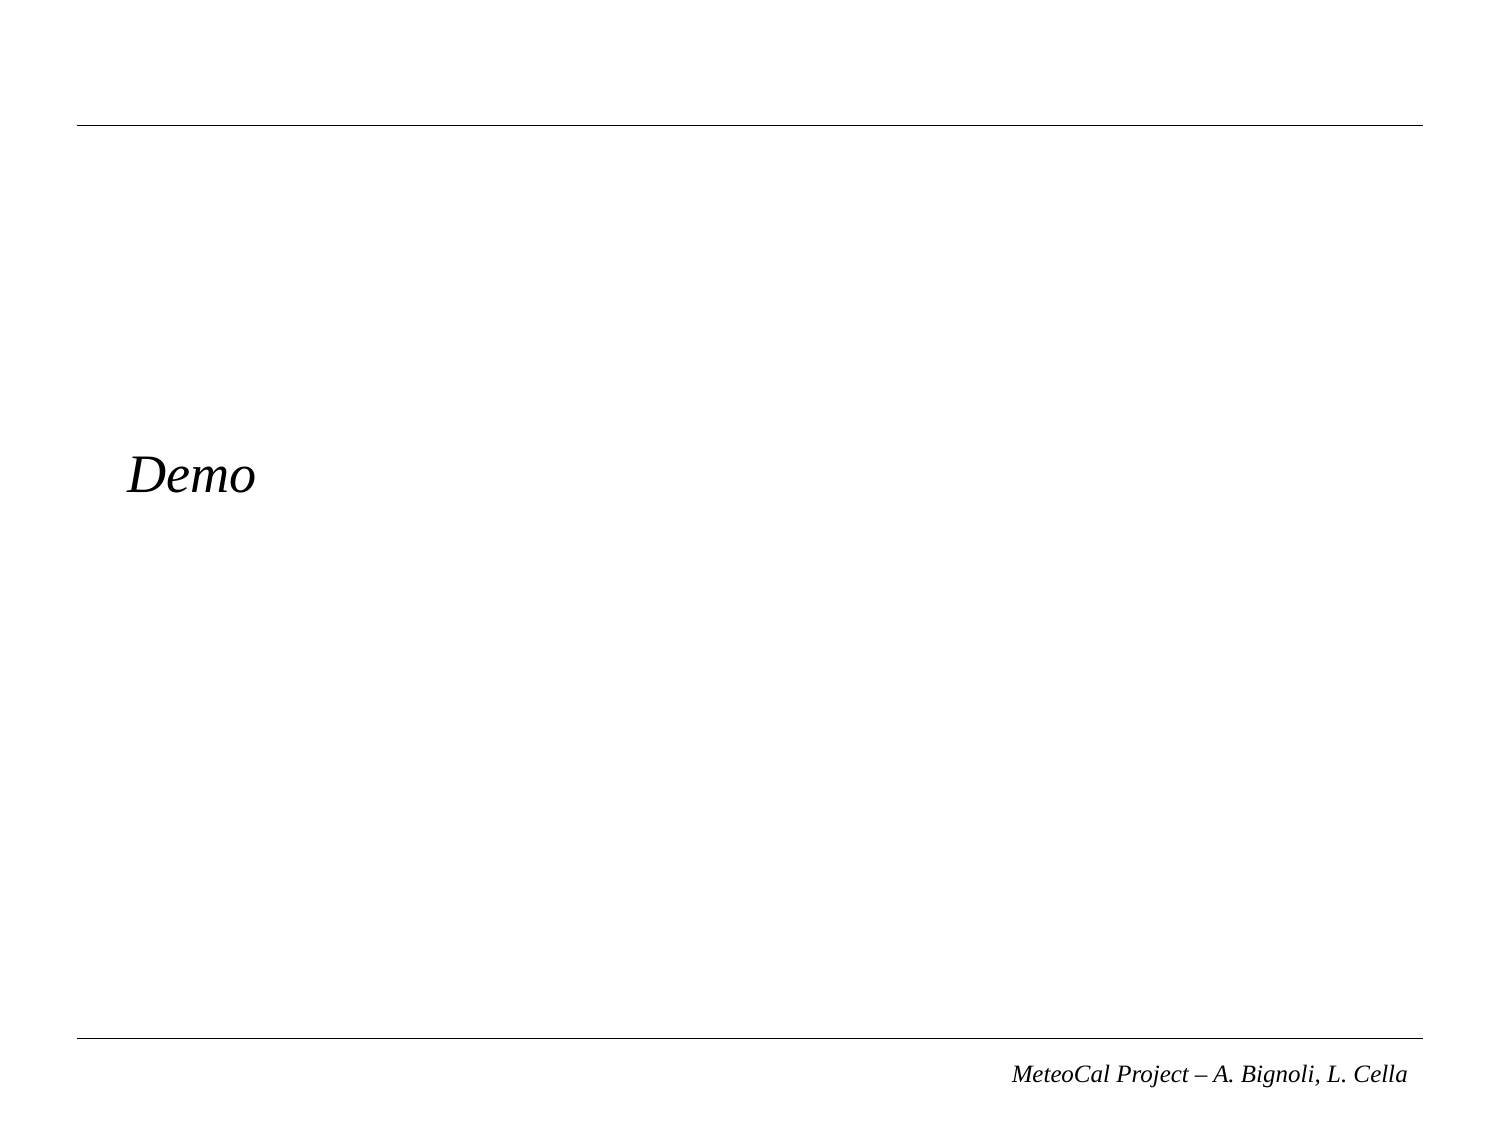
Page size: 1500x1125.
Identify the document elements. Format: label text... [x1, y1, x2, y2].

footer MeteoCal Project – A. Bignoli, L. Cella [76, 1042, 1424, 1103]
title Demo [112, 349, 1388, 591]
